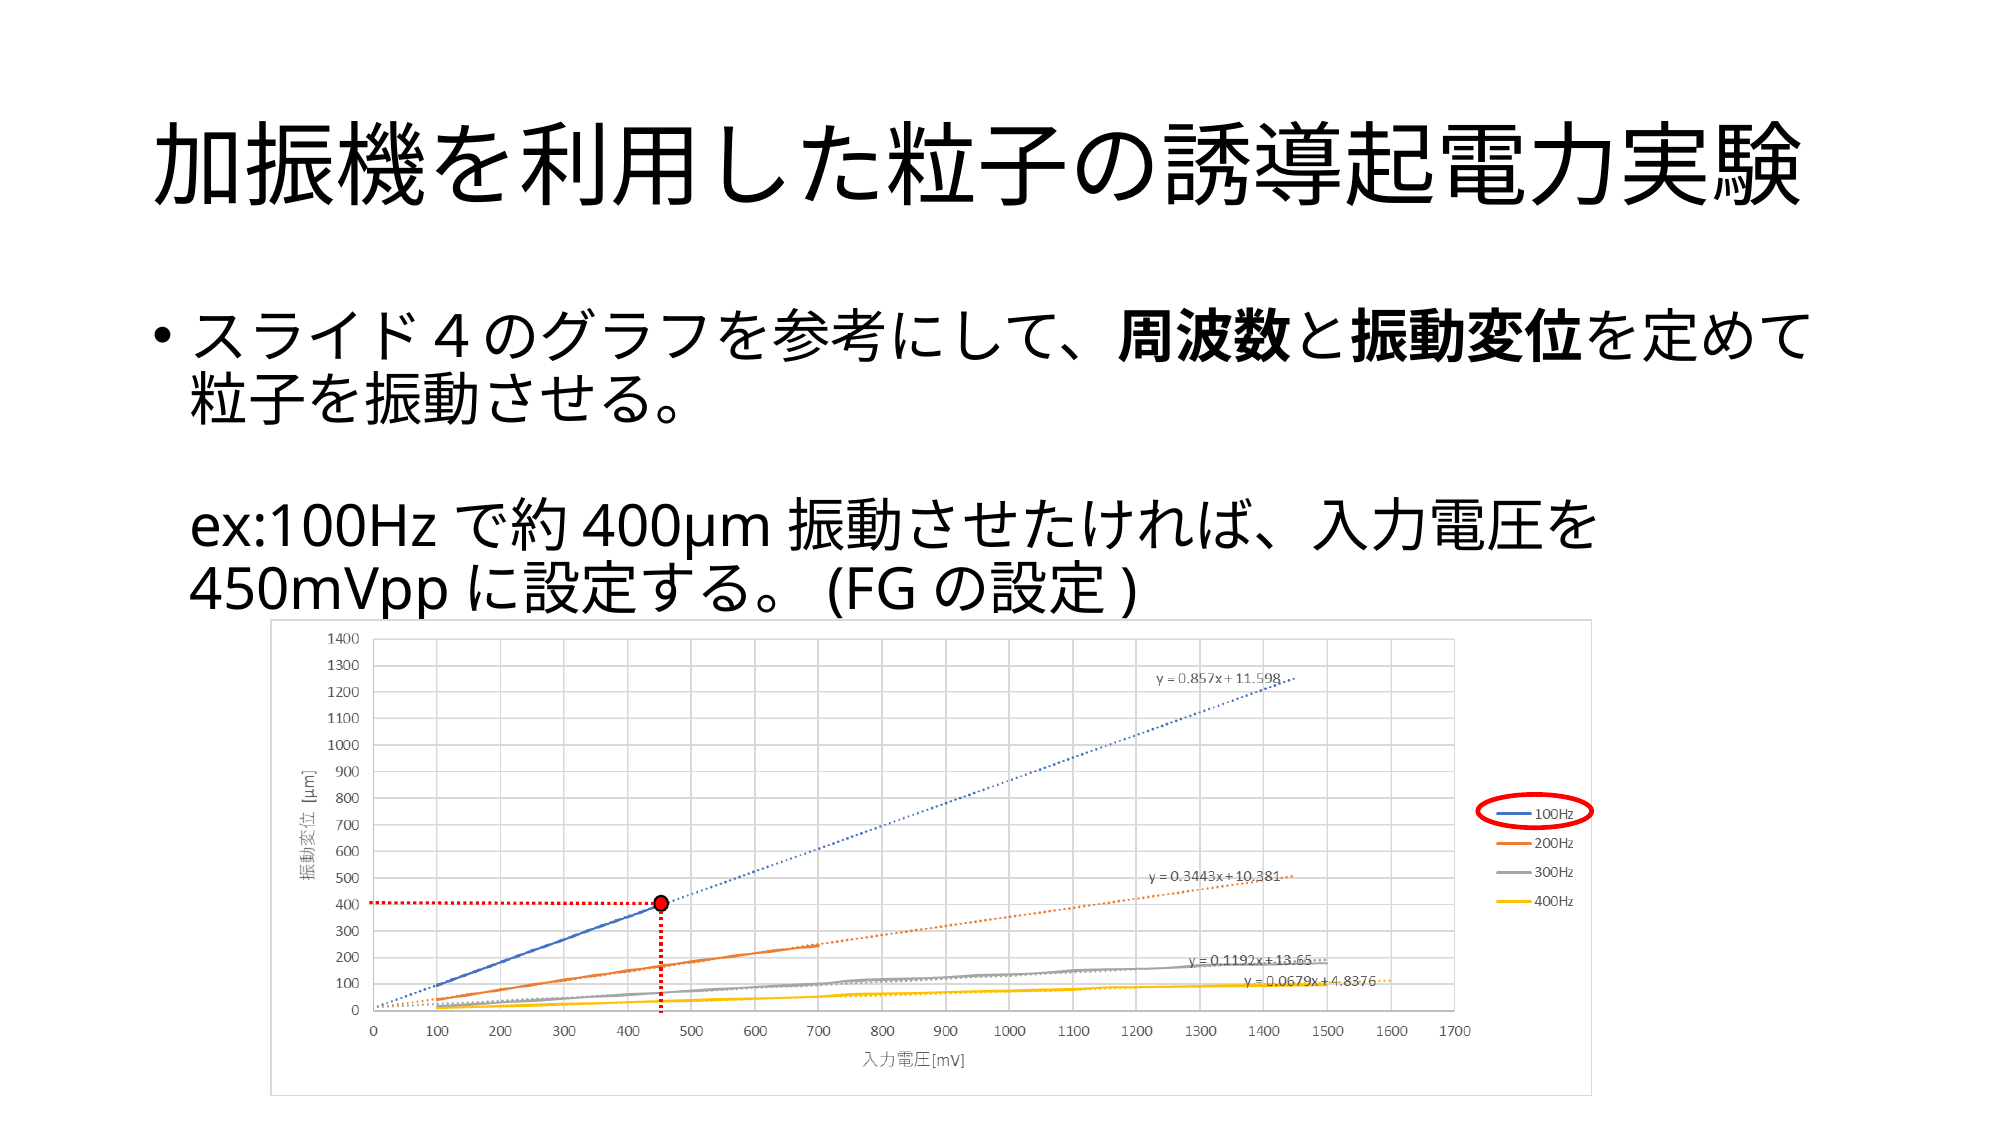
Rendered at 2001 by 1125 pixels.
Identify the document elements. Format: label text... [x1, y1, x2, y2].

list スライド４のグラフを参考にして、周波数と振動変位を定めて粒子を振動させる。 ex:100Hzで約400μm振動させたければ、入力電圧を450mVppに設定する。(FGの設定) [137, 299, 1863, 1014]
title 加振機を利用した粒子の誘導起電力実験 [137, 59, 1863, 278]
picture [270, 619, 1592, 1096]
